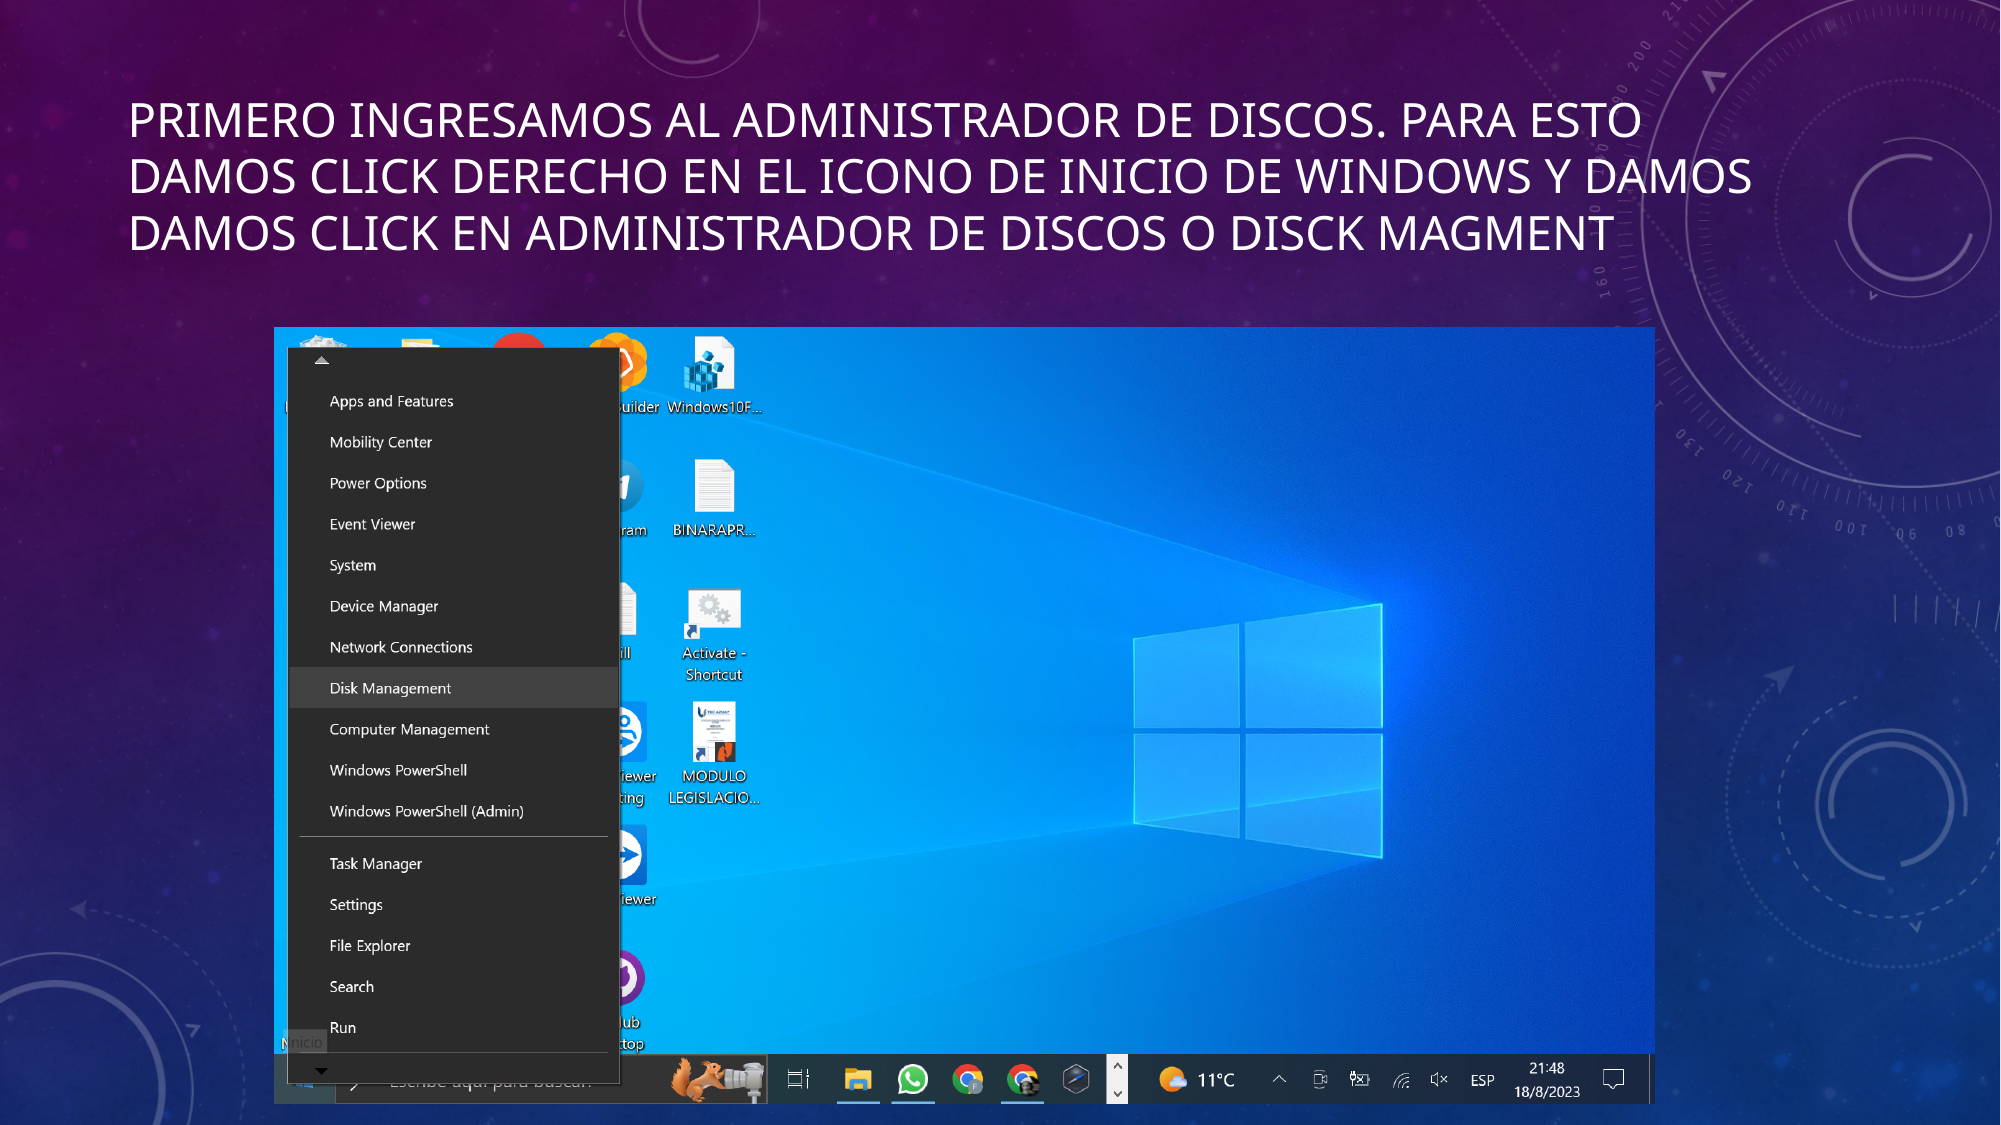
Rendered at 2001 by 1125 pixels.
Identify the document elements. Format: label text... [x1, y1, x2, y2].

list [274, 327, 1656, 1105]
picture [0, 0, 2001, 1125]
title PRIMERO INGRESAMOS AL ADMINISTRADOR DE DISCOS. PARA ESTO DAMOS CLICK DERECHO EN EL ICONO DE INICIO DE WINDOWS Y DAMOS DAMOS CLICK EN ADMINISTRADOR DE DISCOS O DISCK MAGMENT [112, 55, 1775, 295]
